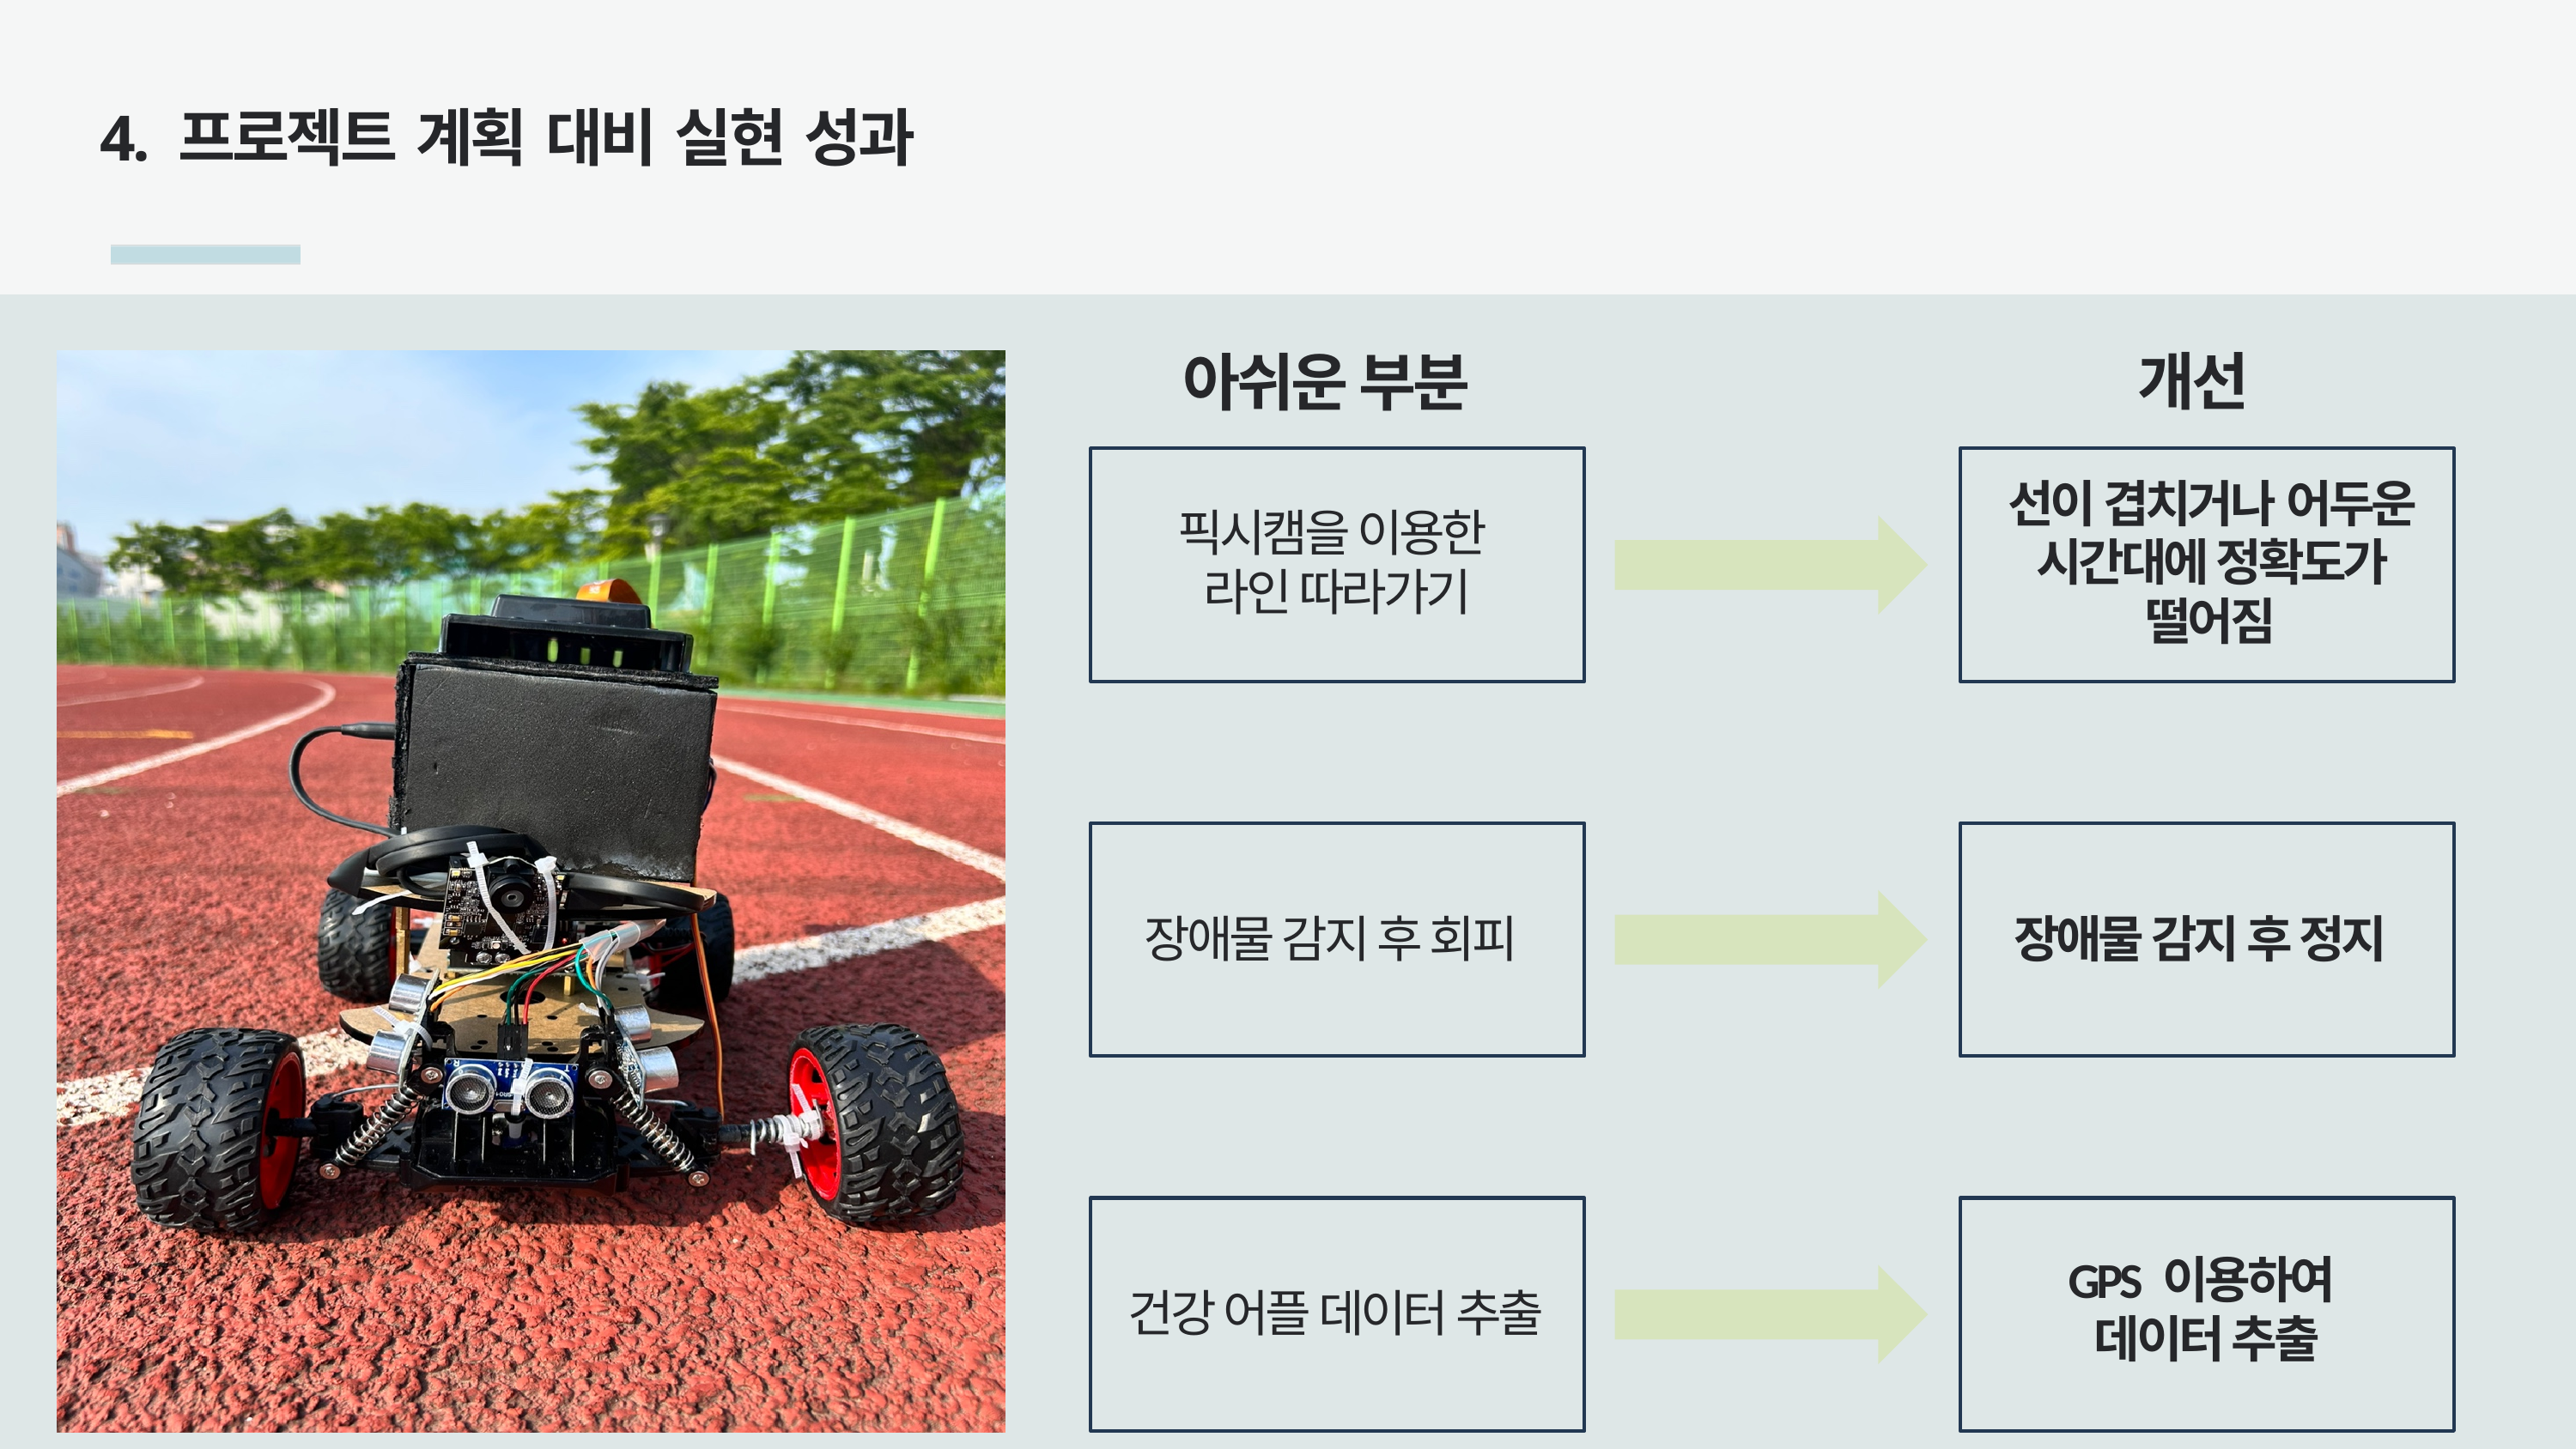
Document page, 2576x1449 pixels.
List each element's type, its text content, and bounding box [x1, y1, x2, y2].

text_box 4. 프로젝트 계획 대비 실현 성과 [100, 70, 1555, 208]
picture [0, 294, 2576, 1449]
picture [110, 219, 301, 290]
